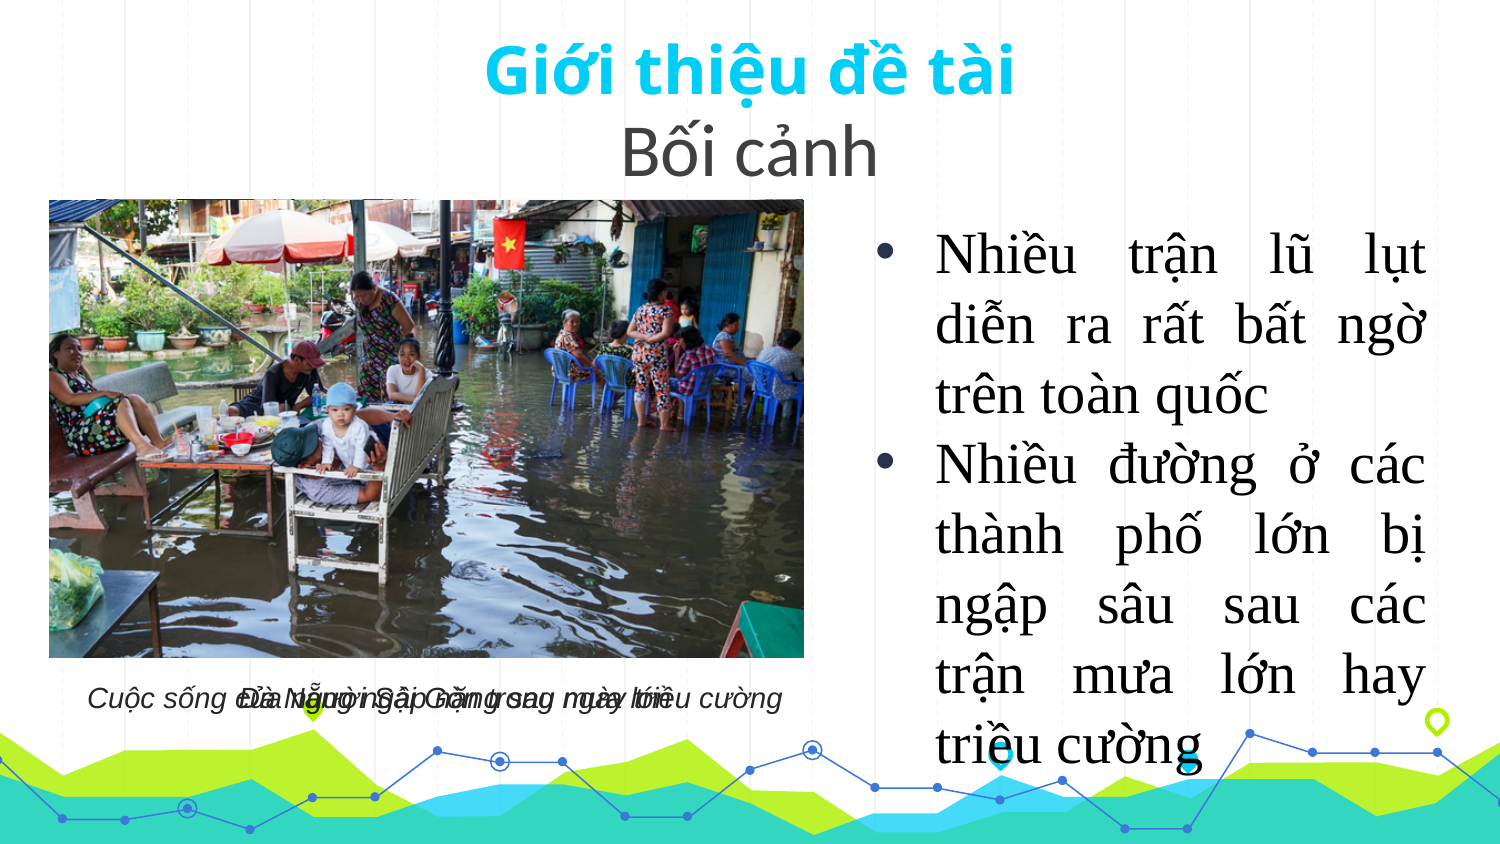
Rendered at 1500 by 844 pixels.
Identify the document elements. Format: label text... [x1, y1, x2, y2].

list Nhiều trận lũ lụt diễn ra rất bất ngờ trên toàn quốc Nhiều đường ở các thành phố lớn bị ngập sâu sau các trận mưa lớn hay triều cường [849, 200, 1442, 655]
title Giới thiệu đề tài [176, 0, 1325, 123]
text_box Bối cảnh [561, 93, 939, 217]
text_box Cuộc sống của người Sài Gòn trong ngày triều cường [72, 671, 799, 722]
picture [49, 199, 804, 658]
